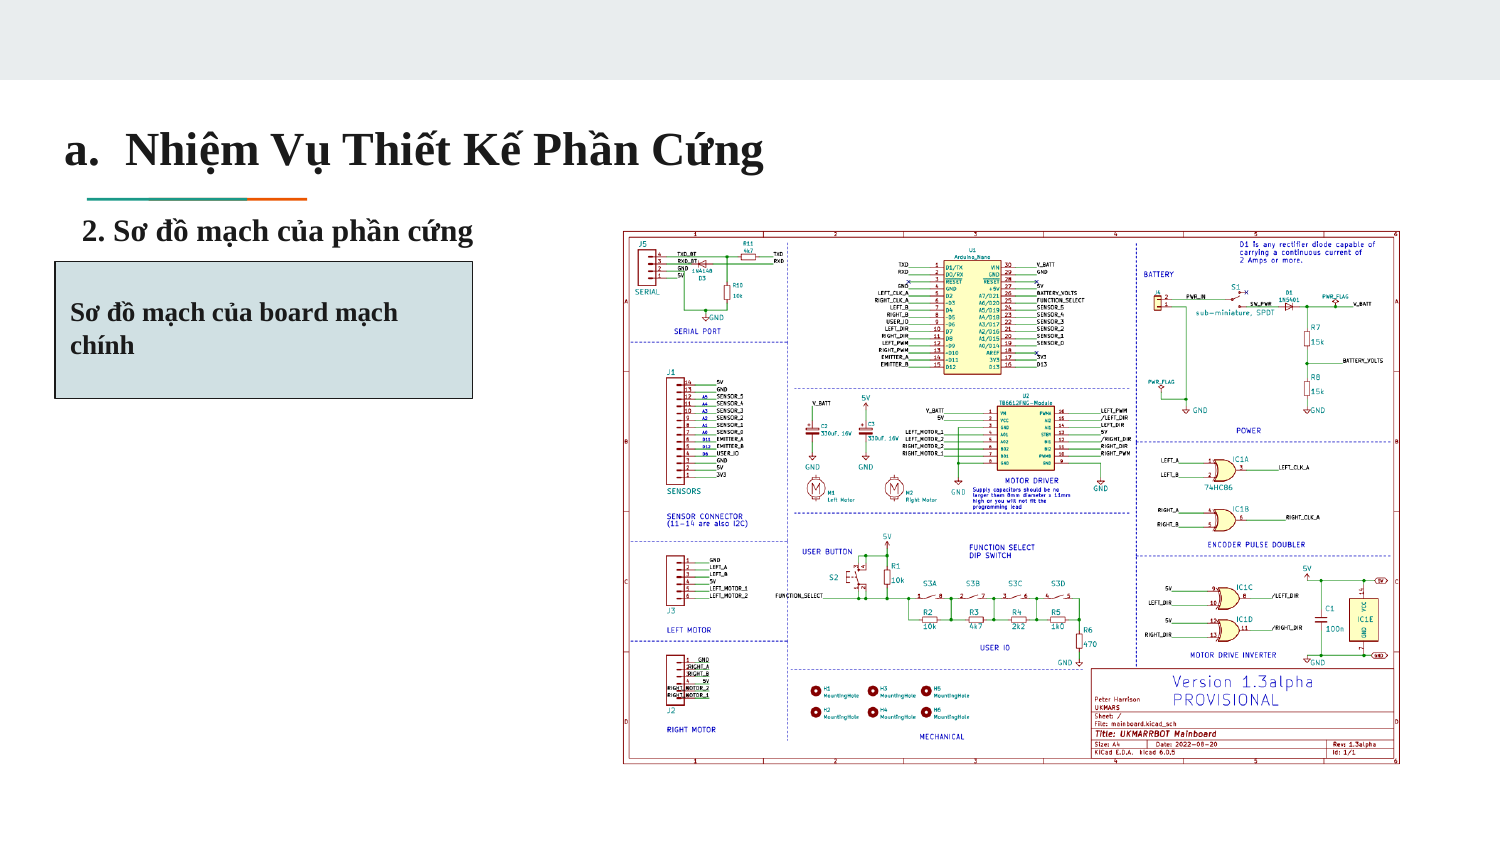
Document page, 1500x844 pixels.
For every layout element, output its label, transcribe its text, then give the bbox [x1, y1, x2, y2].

title Nhiệm Vụ Thiết Kế Phần Cứng [36, 102, 1298, 190]
text_box [55, 261, 473, 279]
text_box 2. Sơ đồ mạch của phần cứng [66, 195, 653, 307]
text_box [55, 375, 473, 399]
text_box Sơ đồ mạch của board mạch chính [55, 279, 473, 375]
picture [609, 220, 1408, 773]
